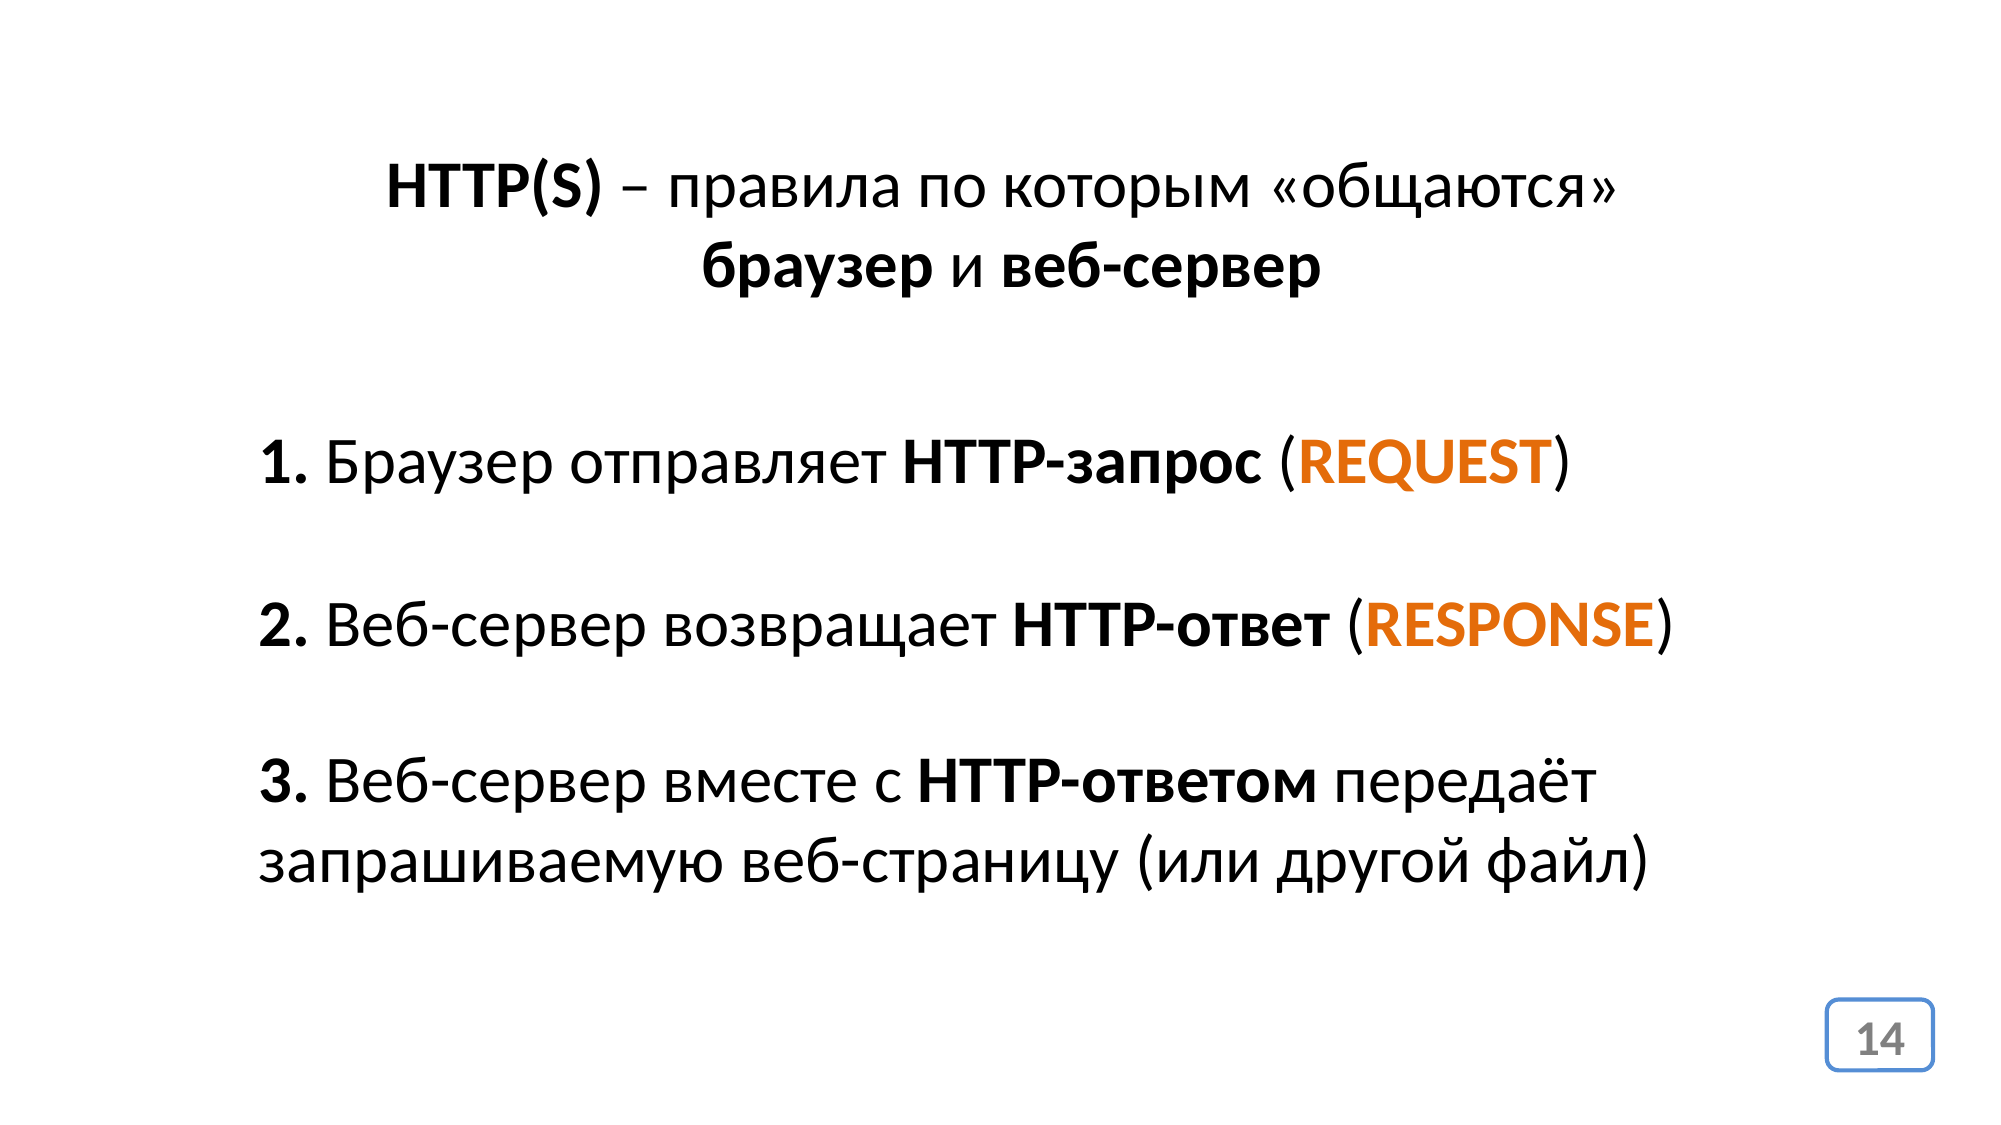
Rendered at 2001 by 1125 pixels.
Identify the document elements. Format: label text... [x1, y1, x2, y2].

text_box 1. Браузер отправляет HTTP-запрос (REQUEST) [244, 409, 1851, 505]
text_box HTTP(S) – правила по которым «общаются» браузер и веб-сервер [173, 102, 1851, 339]
text_box 3. Веб-сервер вместе с HTTP-ответом передаёт запрашиваемую веб-страницу (или другой файл) [244, 728, 1851, 903]
text_box 2. Веб-сервер возвращает HTTP-ответ (RESPONSE) [244, 572, 1851, 668]
slide_number 14 [1824, 997, 1936, 1073]
